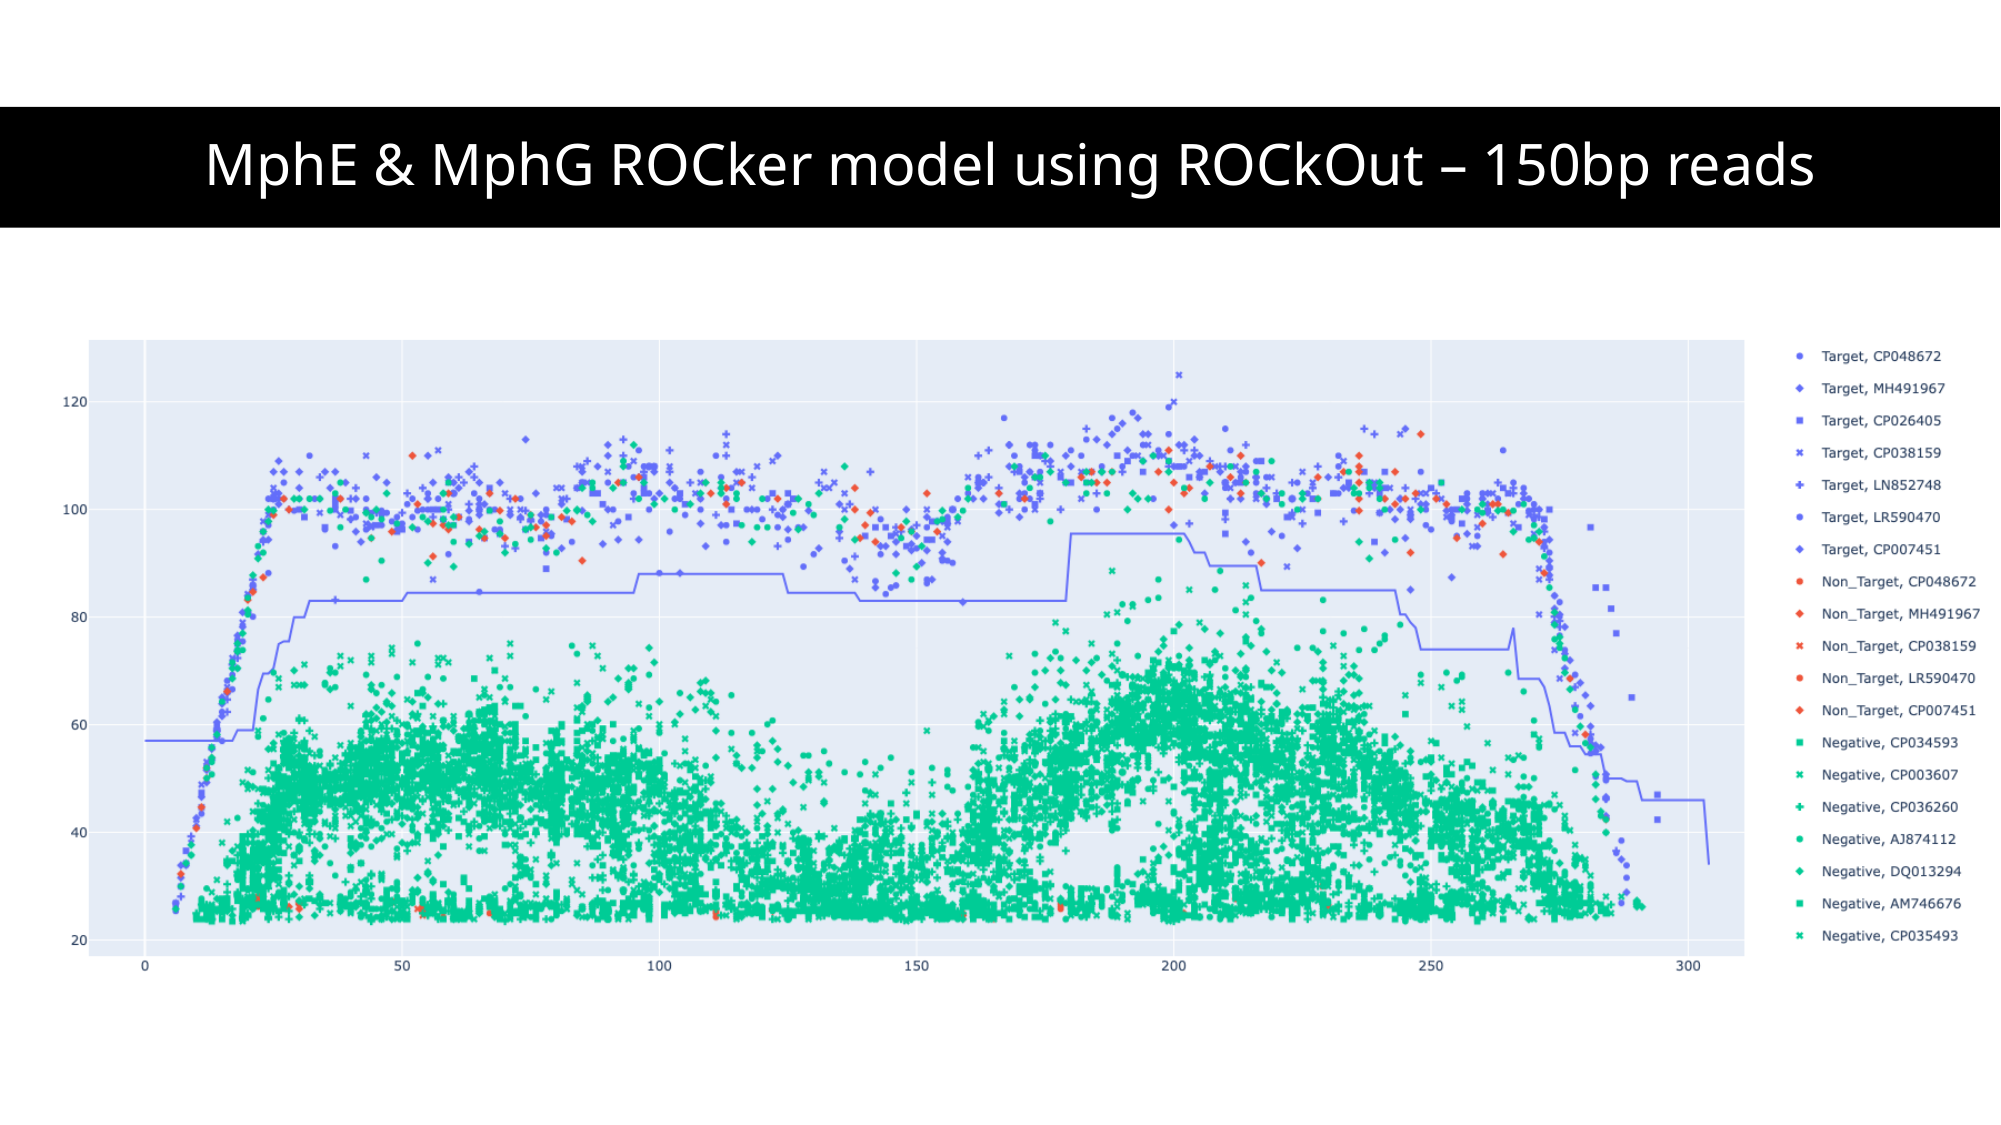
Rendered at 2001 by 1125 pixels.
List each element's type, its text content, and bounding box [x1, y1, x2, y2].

text_box [1931, 106, 2000, 228]
text_box MphE & MphG ROCker model using ROCkOut – 150bp reads [91, 105, 1931, 228]
text_box [0, 106, 91, 228]
picture [0, 228, 2000, 1045]
